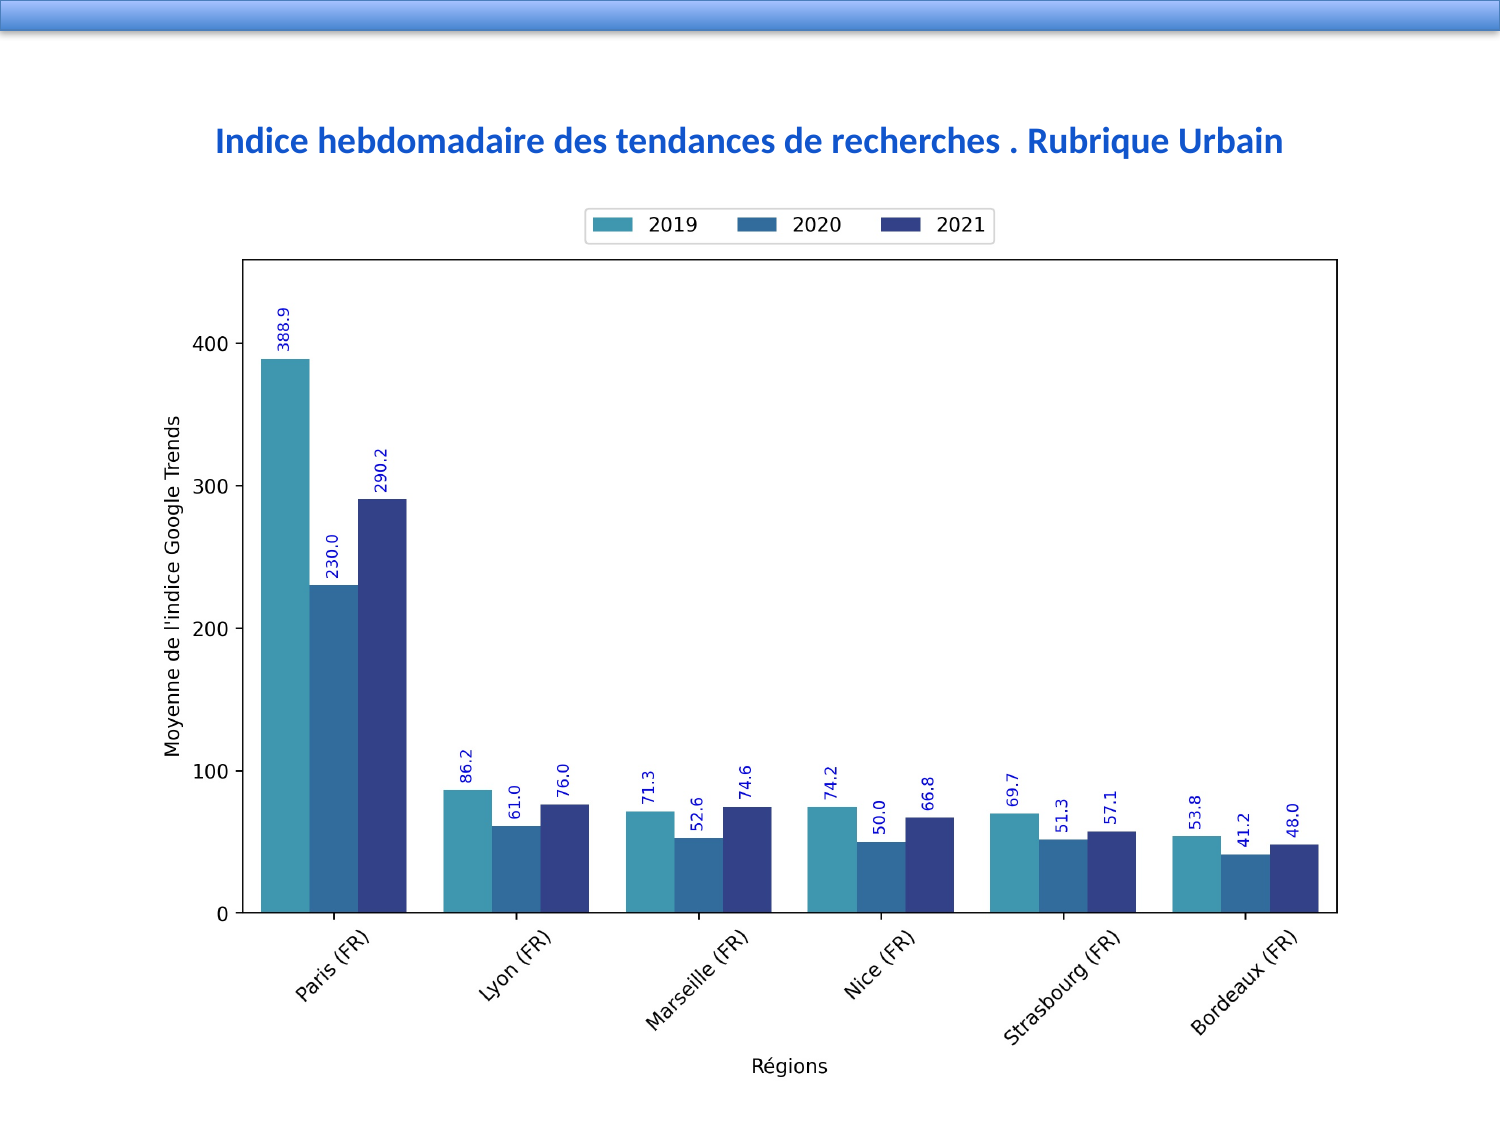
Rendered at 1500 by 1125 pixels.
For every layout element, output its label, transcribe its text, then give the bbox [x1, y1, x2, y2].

title Indice hebdomadaire des tendances de recherches . Rubrique Urbain [75, 45, 1425, 233]
text_box [0, 0, 1500, 31]
picture [149, 194, 1351, 1091]
